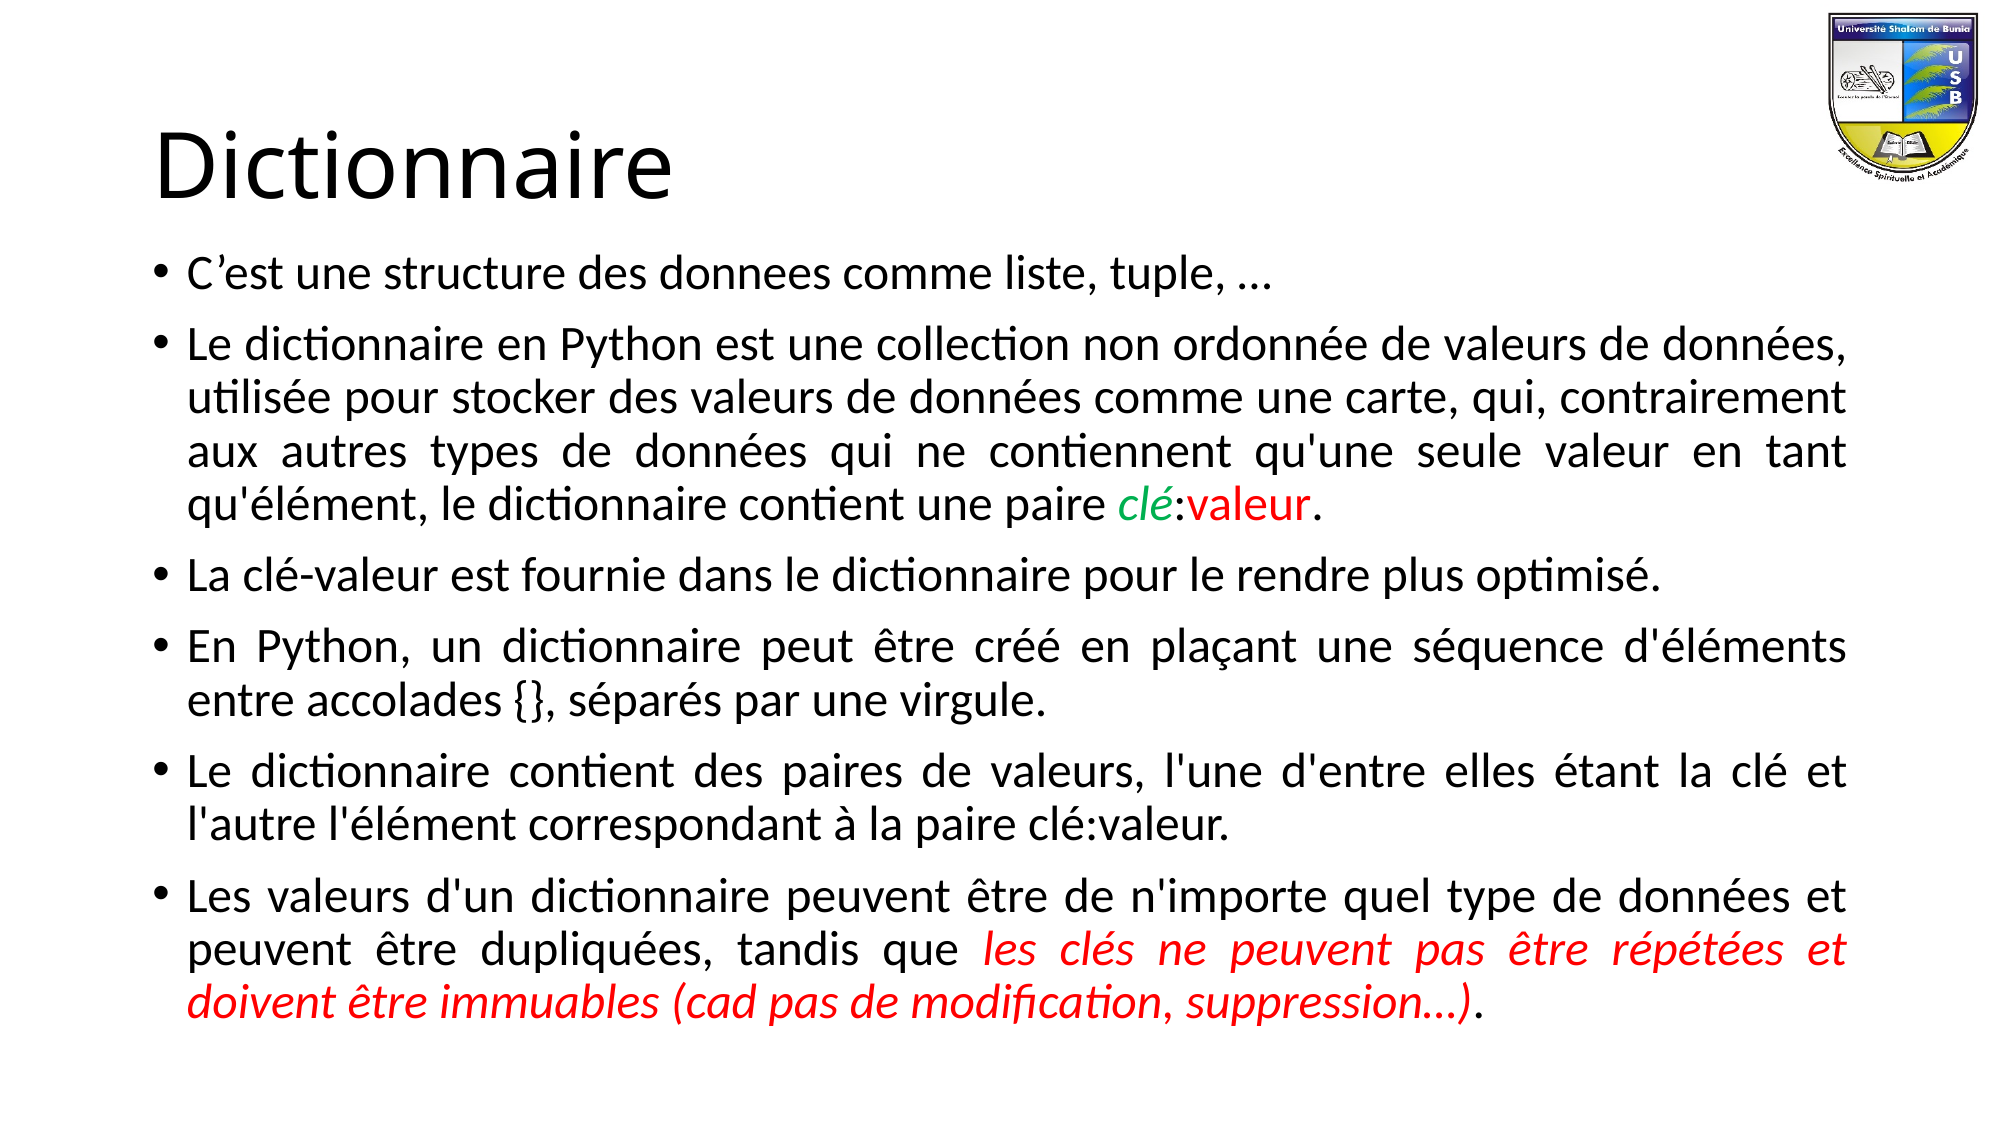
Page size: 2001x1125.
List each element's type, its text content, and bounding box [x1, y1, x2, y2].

list C’est une structure des donnees comme liste, tuple, … Le dictionnaire en Python est une collection non ordonnée de valeurs de données, utilisée pour stocker des valeurs de données comme une carte, qui, contrairement aux autres types de données qui ne contiennent qu'une seule valeur en tant qu'élément, le dictionnaire contient une paire clé:valeur. La clé-valeur est fournie dans le dictionnaire pour le rendre plus optimisé. En Python, un dictionnaire peut être créé en plaçant une séquence d'éléments entre accolades {}, séparés par une virgule. Le dictionnaire contient des paires de valeurs, l'une d'entre elles étant la clé et l'autre l'élément correspondant à la paire clé:valeur. Les valeurs d'un dictionnaire peuvent être de n'importe quel type de données et peuvent être dupliquées, tandis que les clés ne peuvent pas être répétées et doivent être immuables (cad pas de modification, suppression…). [137, 239, 1863, 1050]
title Dictionnaire [137, 59, 1863, 239]
picture [1820, 4, 1985, 184]
